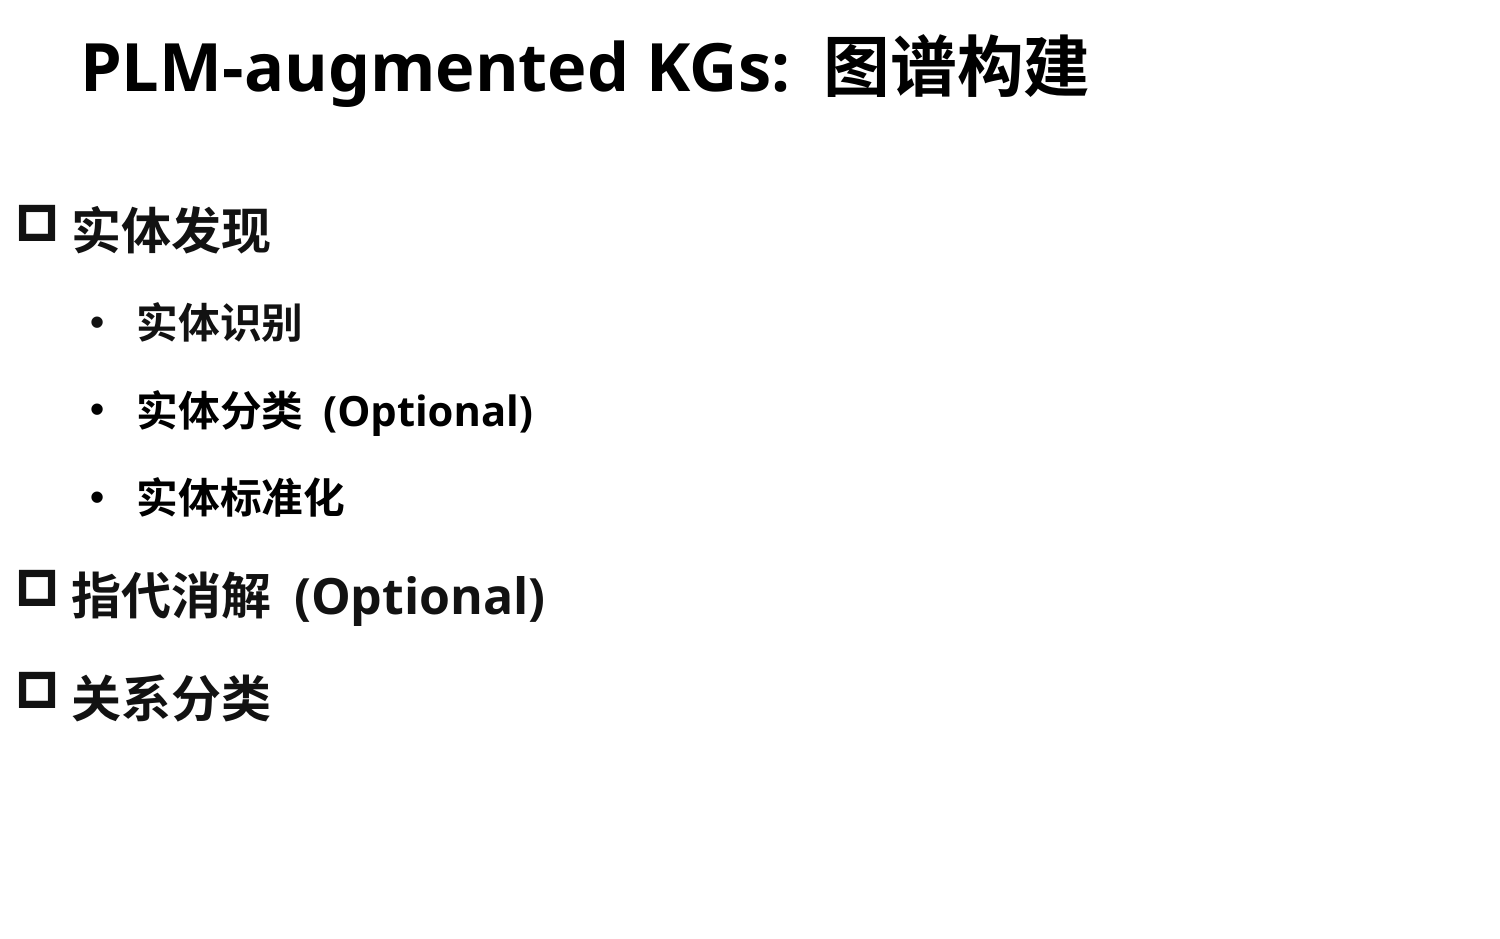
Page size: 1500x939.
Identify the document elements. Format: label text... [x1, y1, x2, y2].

text_box 实体发现 实体识别 实体分类 (Optional) 实体标准化 指代消解 (Optional) 关系分类 [0, 161, 792, 735]
title PLM-augmented KGs: 图谱构建 [64, 6, 1447, 125]
